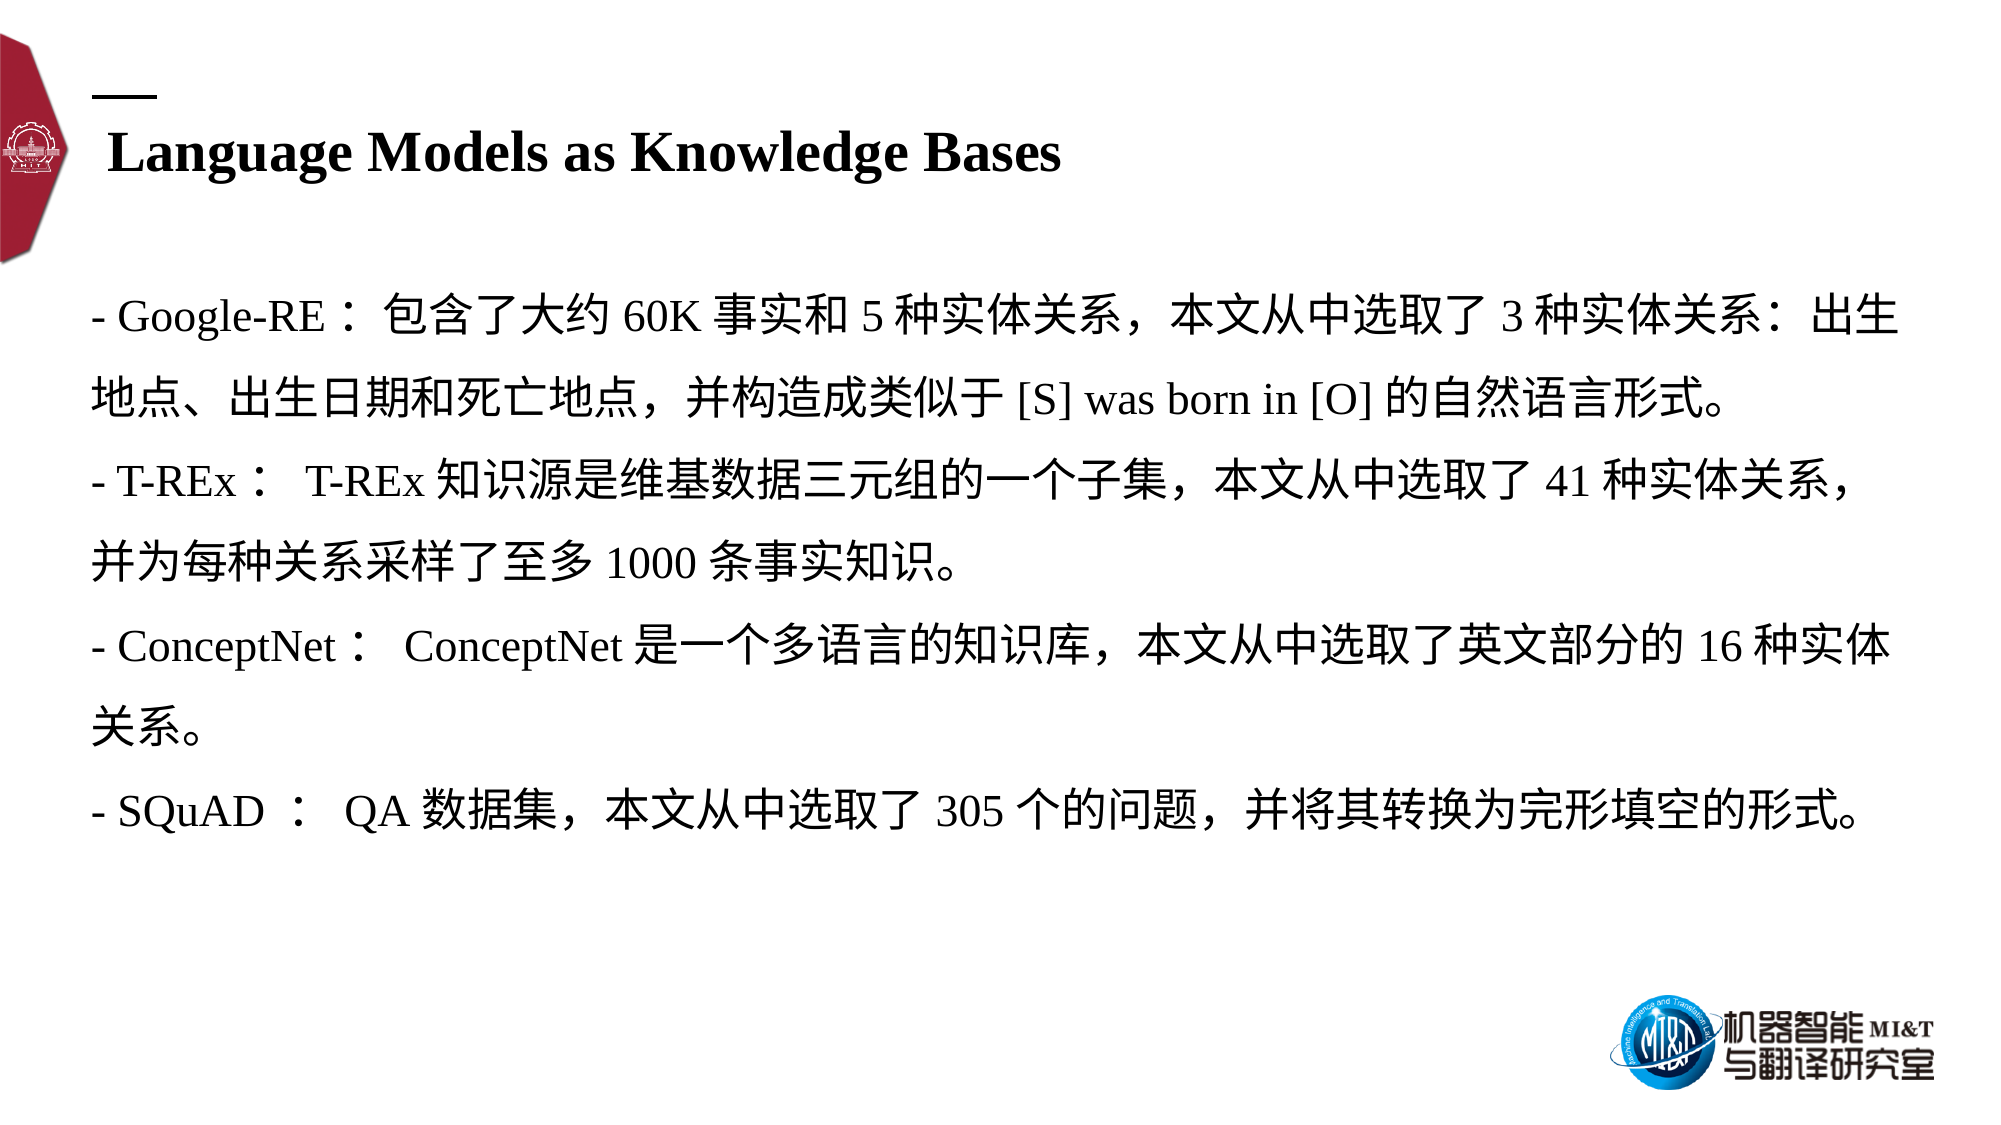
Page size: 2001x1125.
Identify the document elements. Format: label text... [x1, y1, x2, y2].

text_box - Google-RE：包含了大约60K事实和5种实体关系，本文从中选取了3种实体关系：出生地点、出生日期和死亡地点，并构造成类似于[S] was born in [O]的自然语言形式。 - T-REx：T-REx知识源是维基数据三元组的一个子集，本文从中选取了41种实体关系，并为每种关系采样了至多1000条事实知识。 - ConceptNet：ConceptNet是一个多语言的知识库，本文从中选取了英文部分的16种实体关系。 - SQuAD ：QA数据集，本文从中选取了305个的问题，并将其转换为完形填空的形式。 [76, 250, 1924, 843]
picture [1610, 995, 1723, 1090]
picture [1631, 1017, 1640, 1026]
picture [0, 22, 74, 282]
picture [1724, 1011, 1934, 1080]
text_box Language Models as Knowledge Bases [92, 106, 1519, 191]
